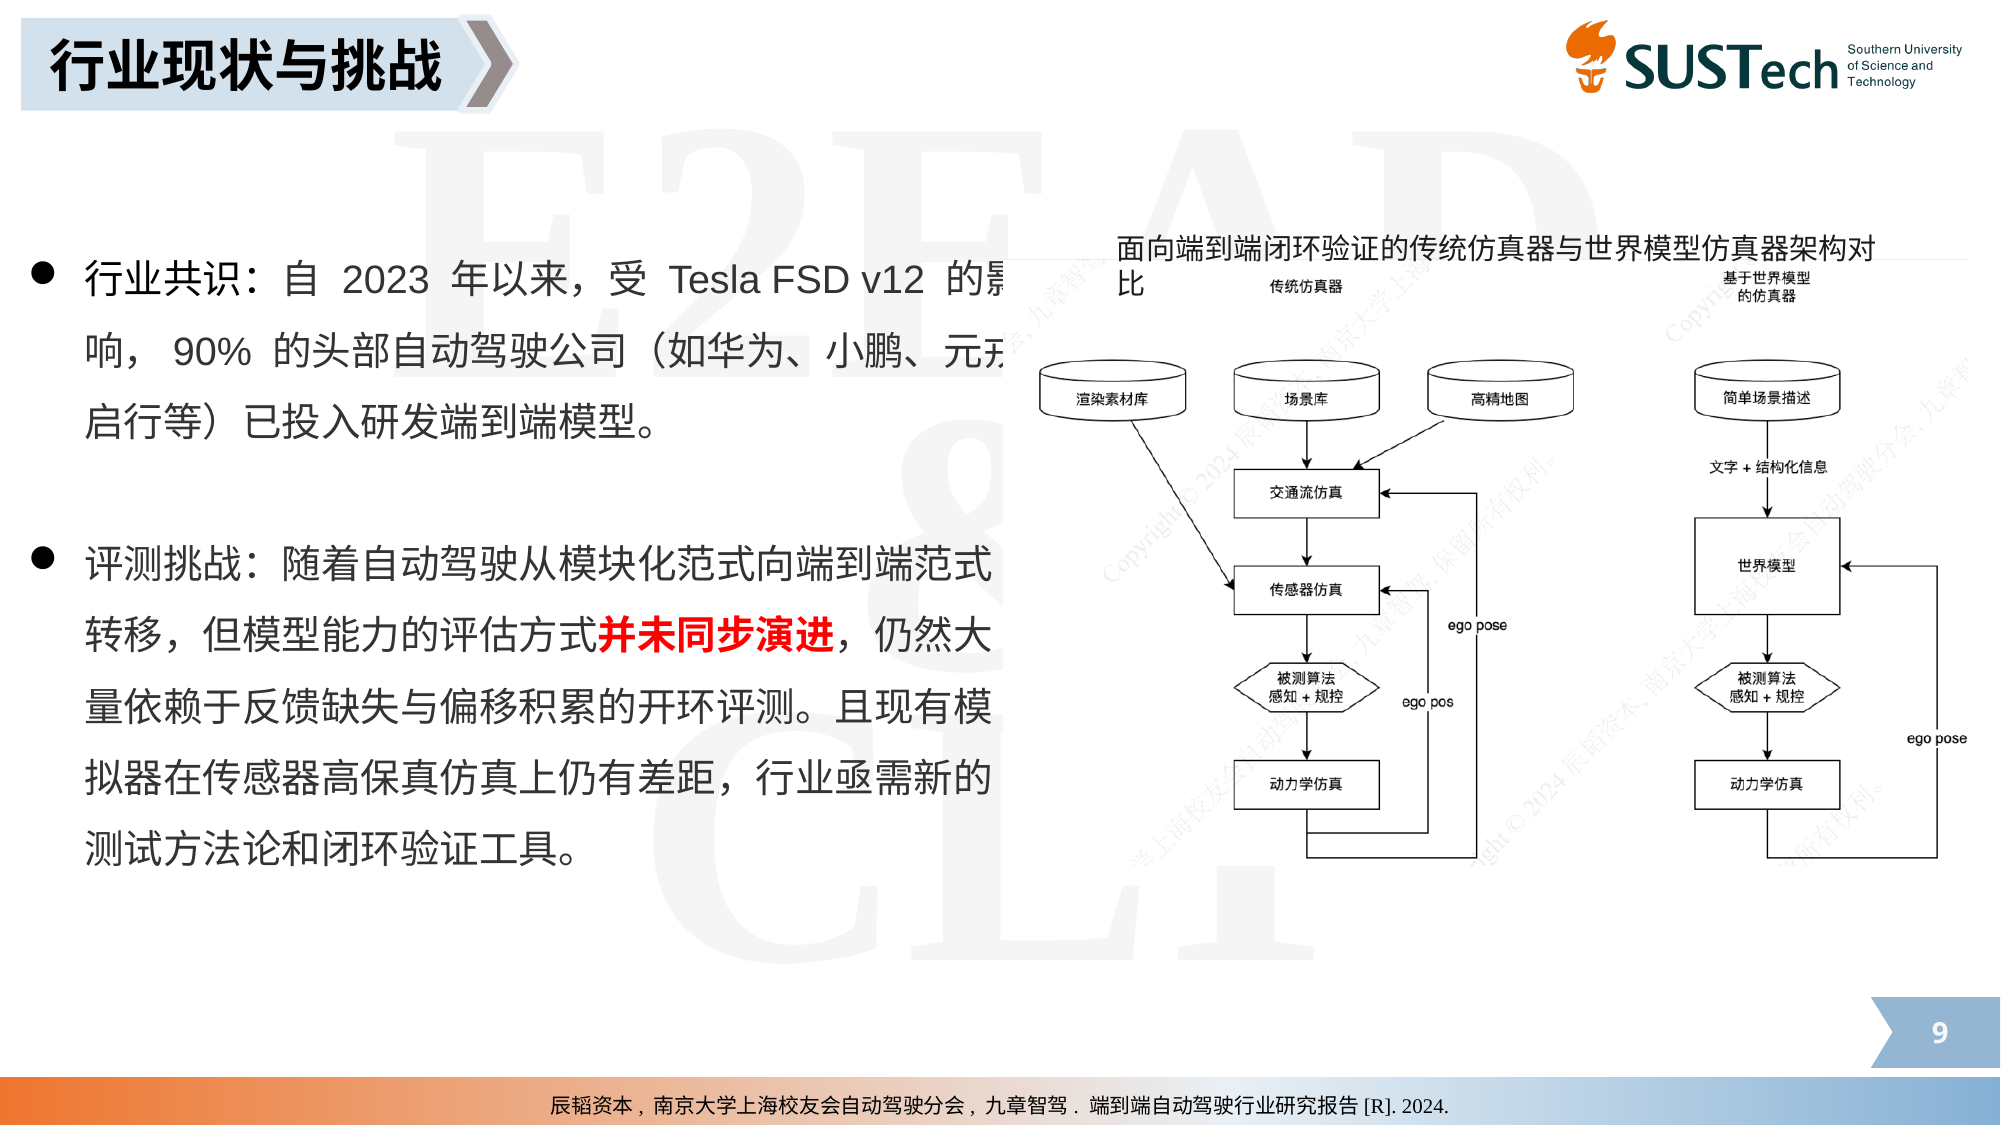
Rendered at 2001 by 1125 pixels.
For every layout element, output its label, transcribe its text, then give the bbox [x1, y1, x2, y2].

picture [1566, 20, 1962, 93]
text_box 辰韬资本, 南京大学上海校友会自动驾驶分会, 九章智驾. 端到端自动驾驶行业研究报告[R]. 2024. [0, 1081, 2000, 1125]
text_box 行业共识：自 2023 年以来，受 Tesla FSD v12 的影响，90% 的头部自动驾驶公司（如华为、小鹏、元戎启行等）已投入研发端到端模型。 评测挑战：随着自动驾驶从模块化范式向端到端范式转移，但模型能力的评估方式并未同步演进，仍然大量依赖于反馈缺失与偏移积累的开环评测。且现有模拟器在传感器高保真仿真上仍有差距，行业亟需新的测试方法论和闭环验证工具。 [13, 222, 1044, 951]
picture [1002, 259, 1968, 866]
text_box 行业现状与挑战 [0, 22, 493, 106]
text_box 面向端到端闭环验证的传统仿真器与世界模型仿真器架构对比 [1101, 222, 1919, 257]
